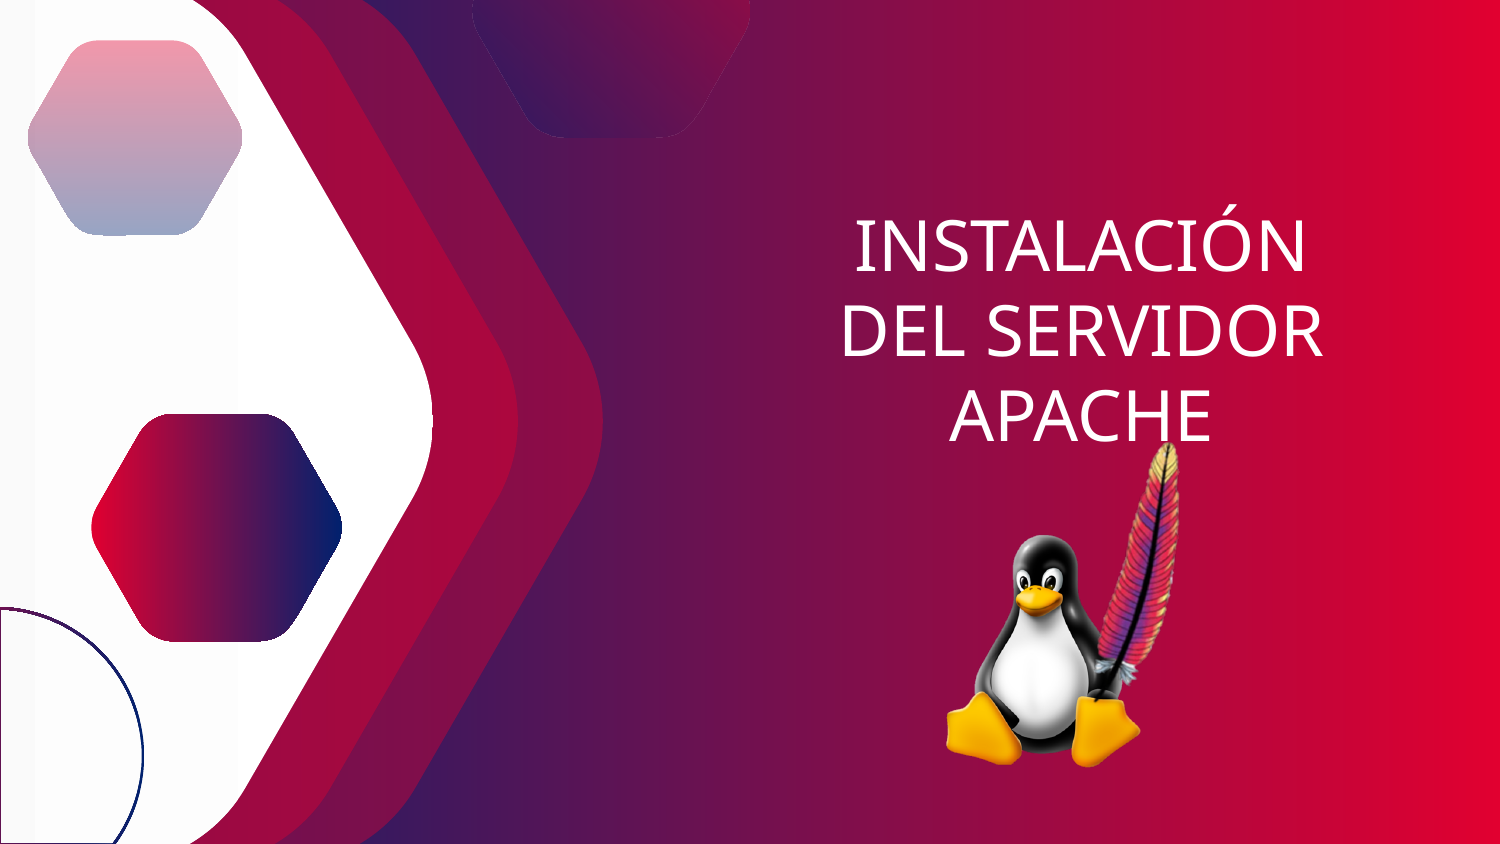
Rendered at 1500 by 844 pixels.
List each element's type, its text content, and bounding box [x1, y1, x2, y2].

picture [904, 336, 1405, 798]
text_box INSTALACIÓN DEL SERVIDOR APACHE [771, 185, 1393, 474]
